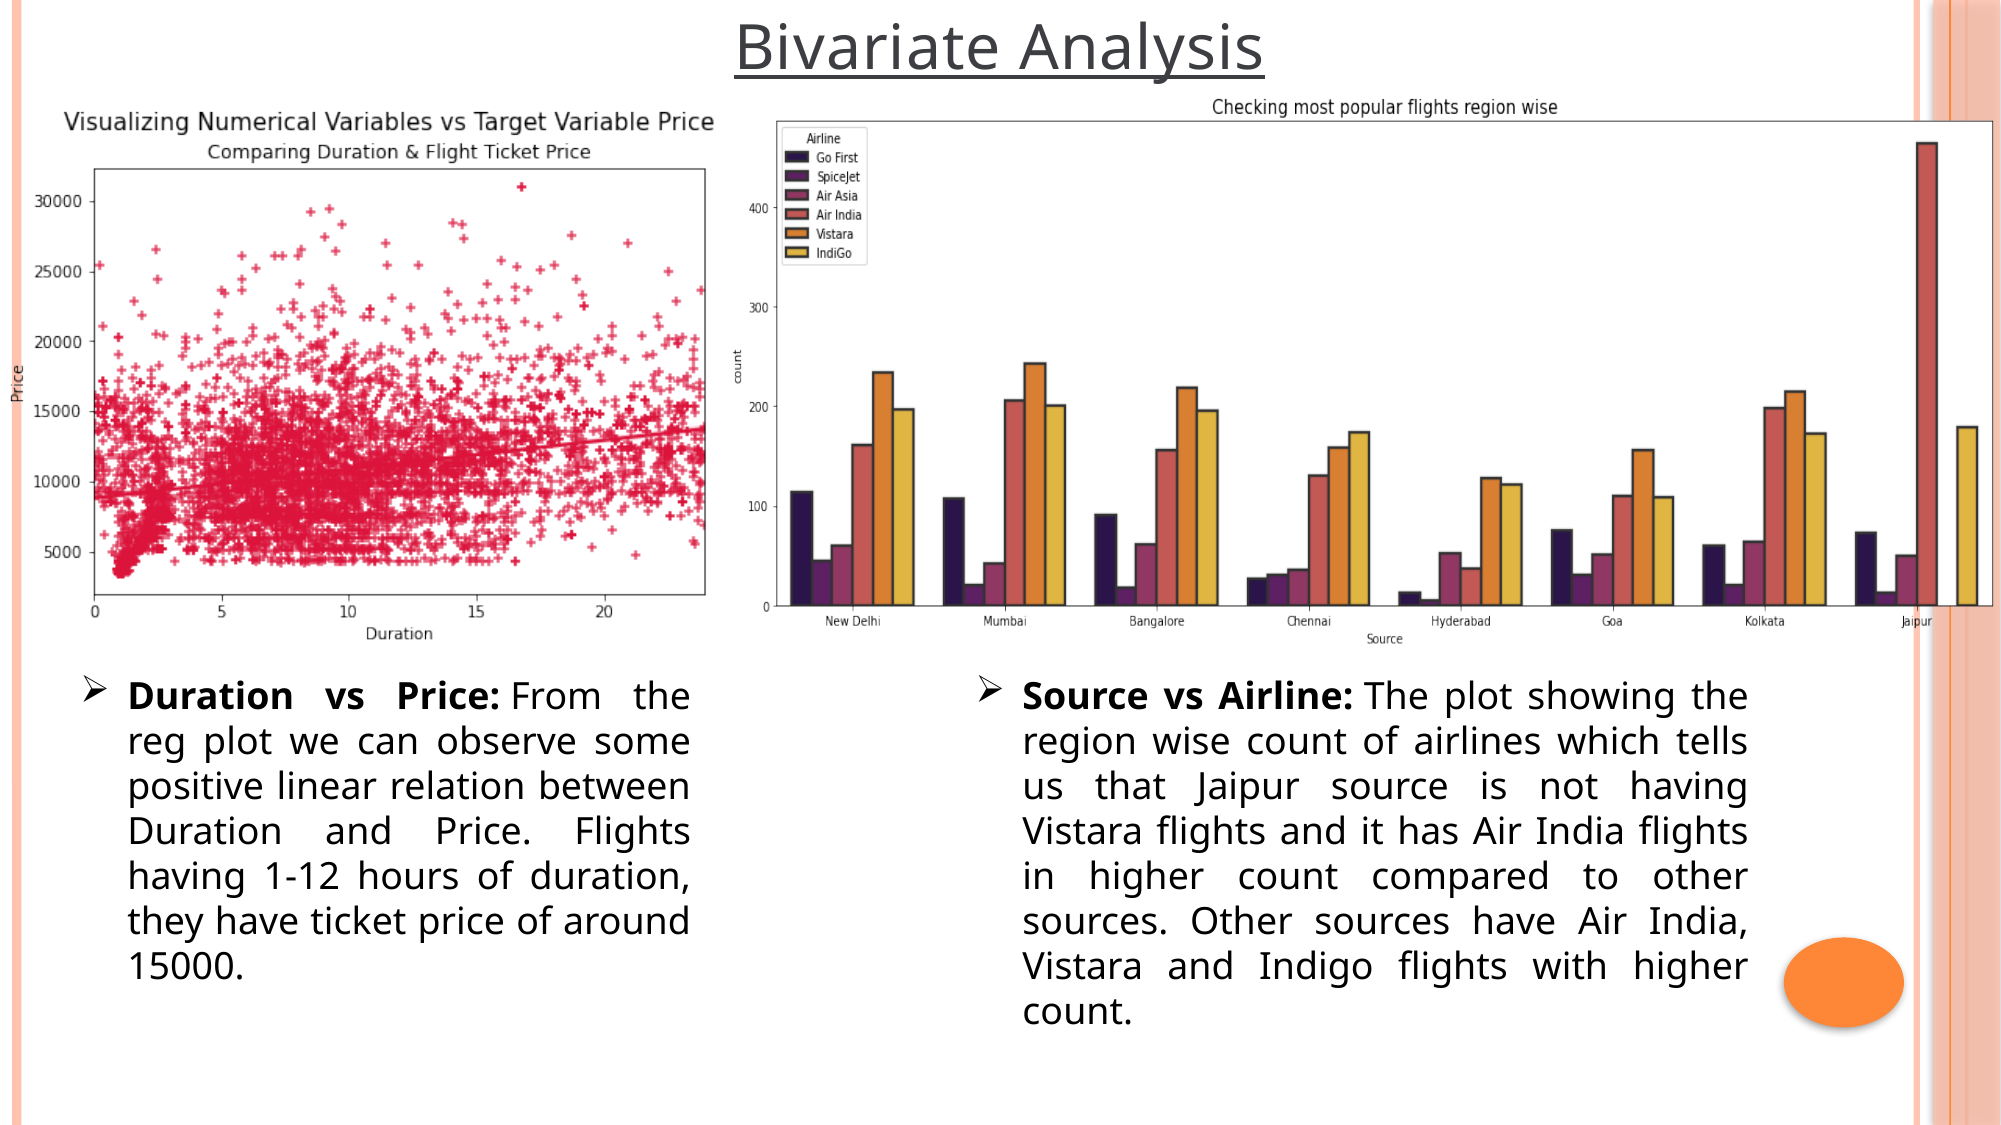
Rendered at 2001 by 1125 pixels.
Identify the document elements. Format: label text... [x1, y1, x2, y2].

text_box Duration vs Price: From the reg plot we can observe some positive linear relation between Duration and Price. Flights having 1-12 hours of duration, they have ticket price of around 15000. [65, 664, 707, 994]
text_box Source vs Airline: The plot showing the region wise count of airlines which tells us that Jaipur source is not having Vistara flights and it has Air India flights in higher count compared to other sources. Other sources have Air India, Vistara and Indigo flights with higher count. [960, 664, 1764, 1039]
text_box Bivariate Analysis [0, 0, 2000, 90]
picture [0, 90, 2000, 654]
